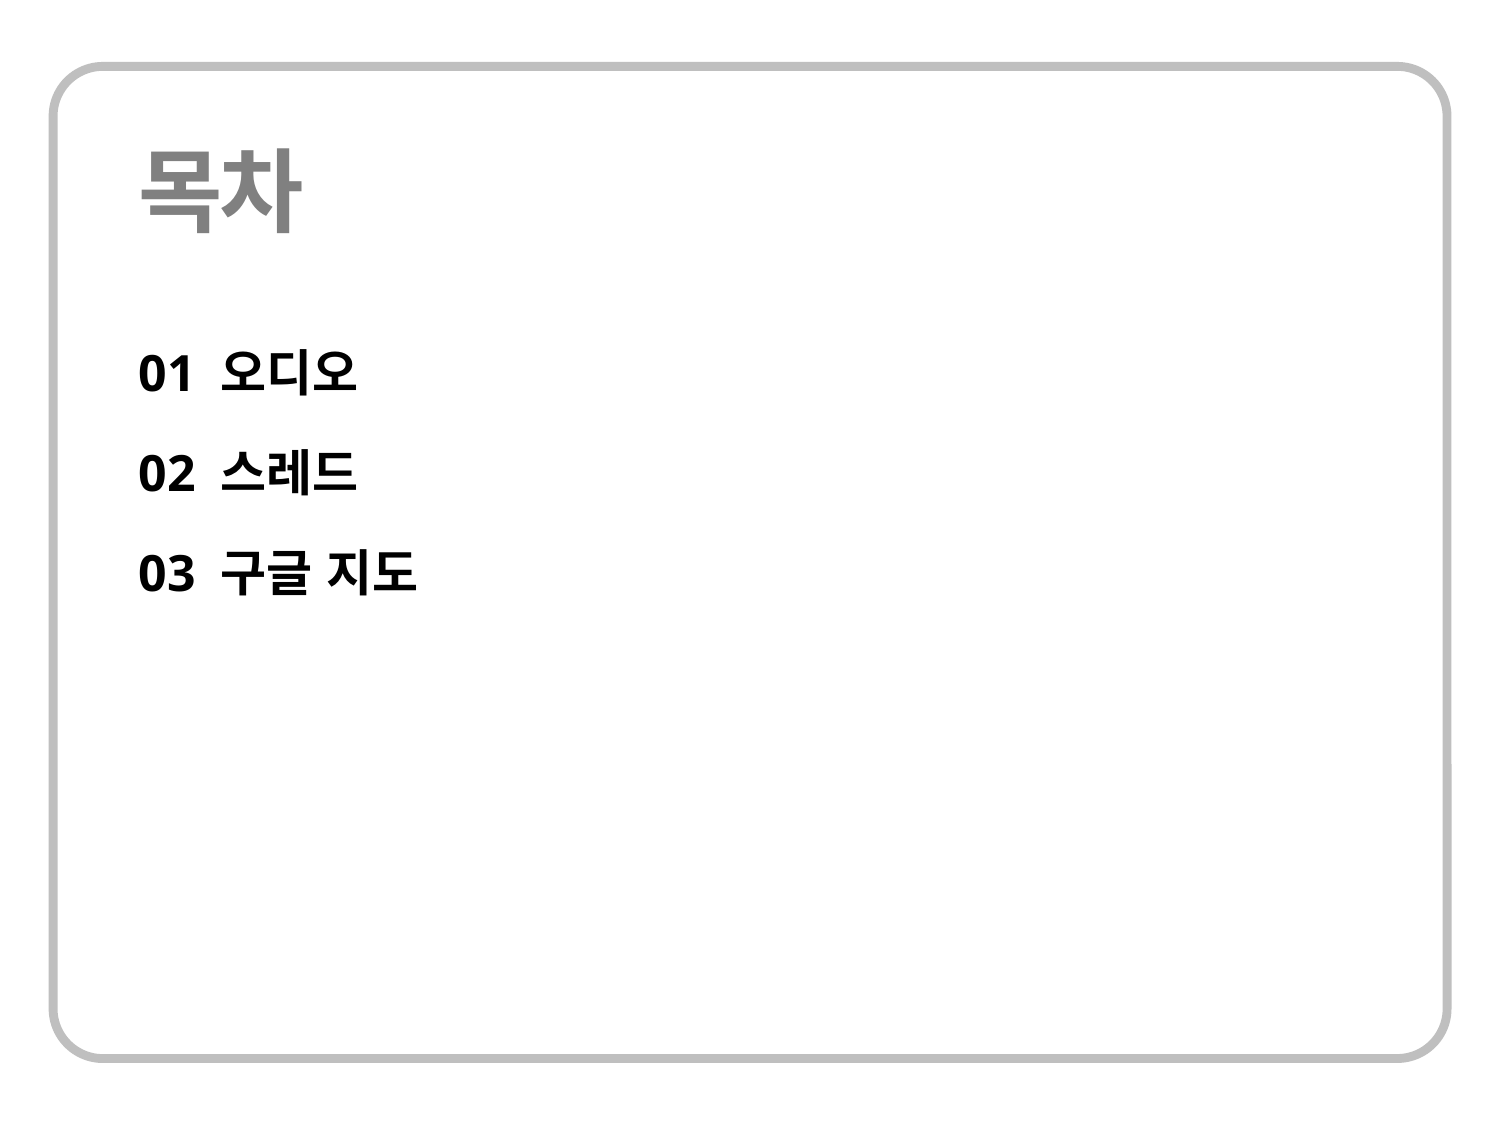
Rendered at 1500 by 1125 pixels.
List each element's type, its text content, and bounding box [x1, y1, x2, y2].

list 01 오디오 02 스레드 03 구글 지도 [123, 303, 1374, 978]
